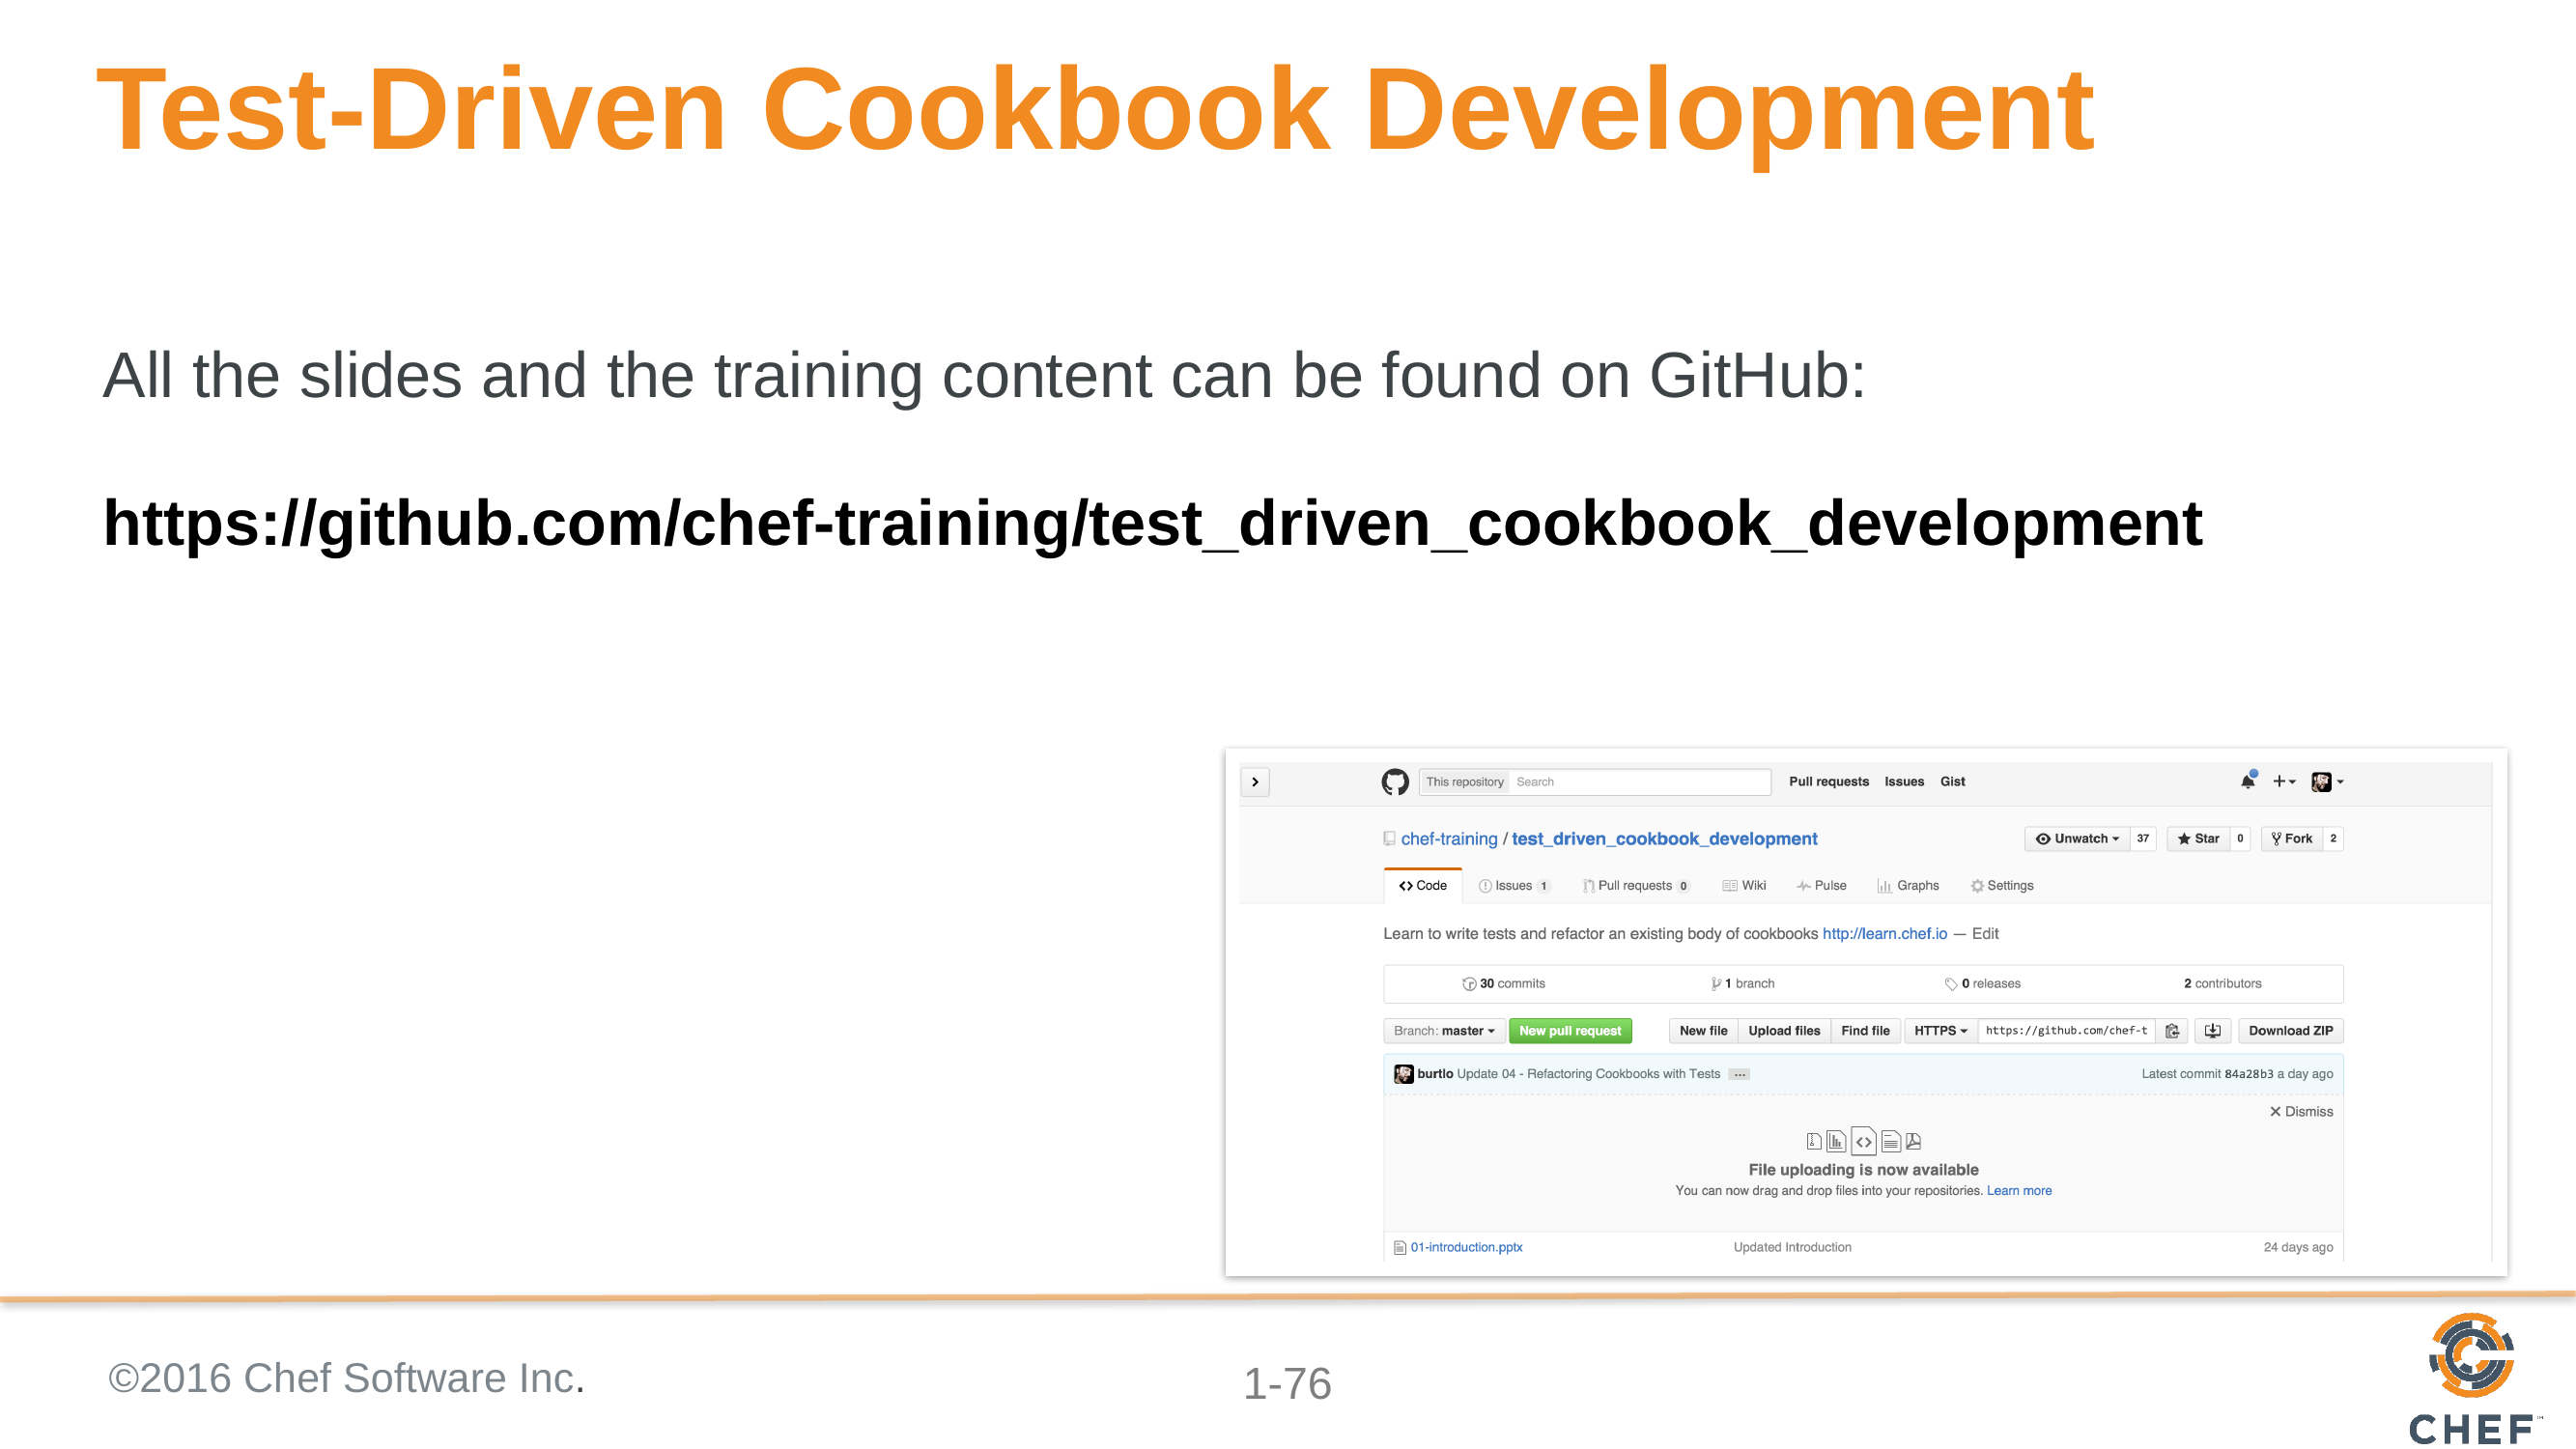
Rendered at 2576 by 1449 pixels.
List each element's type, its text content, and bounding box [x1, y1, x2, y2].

picture [1238, 762, 2494, 1263]
list All the slides and the training content can be found on GitHub: https://github.com/chef-training/test_driven_cookbook_development [102, 294, 2495, 728]
picture [2399, 1297, 2551, 1449]
title Test-Driven Cookbook Development [96, 48, 2463, 180]
